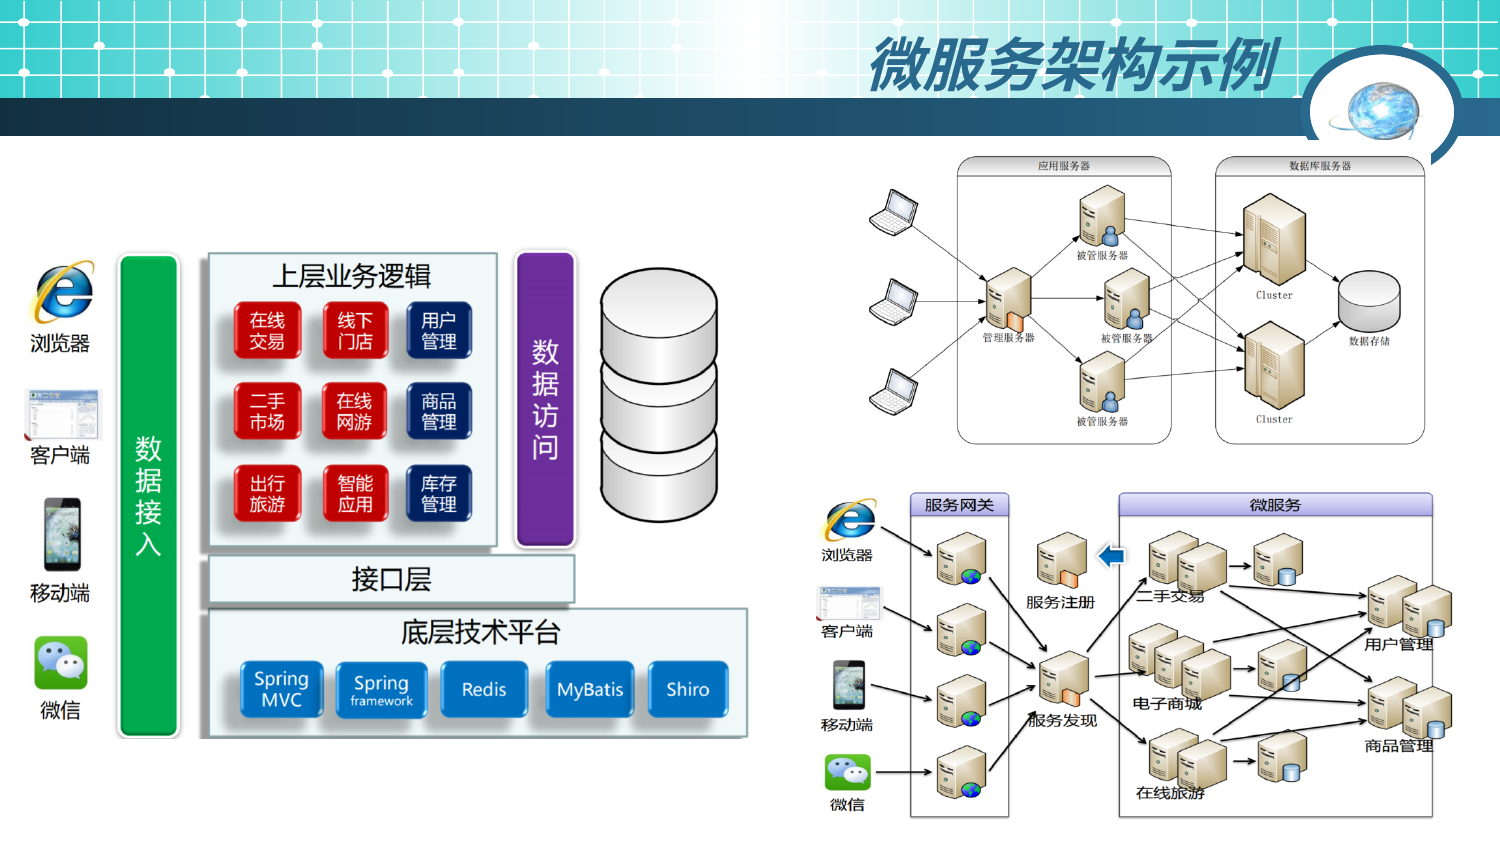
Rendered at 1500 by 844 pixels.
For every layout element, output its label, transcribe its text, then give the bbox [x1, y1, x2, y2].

picture [808, 491, 1461, 824]
picture [866, 55, 1454, 449]
title 微服务架构示例 [74, 27, 1288, 98]
picture [19, 245, 751, 739]
